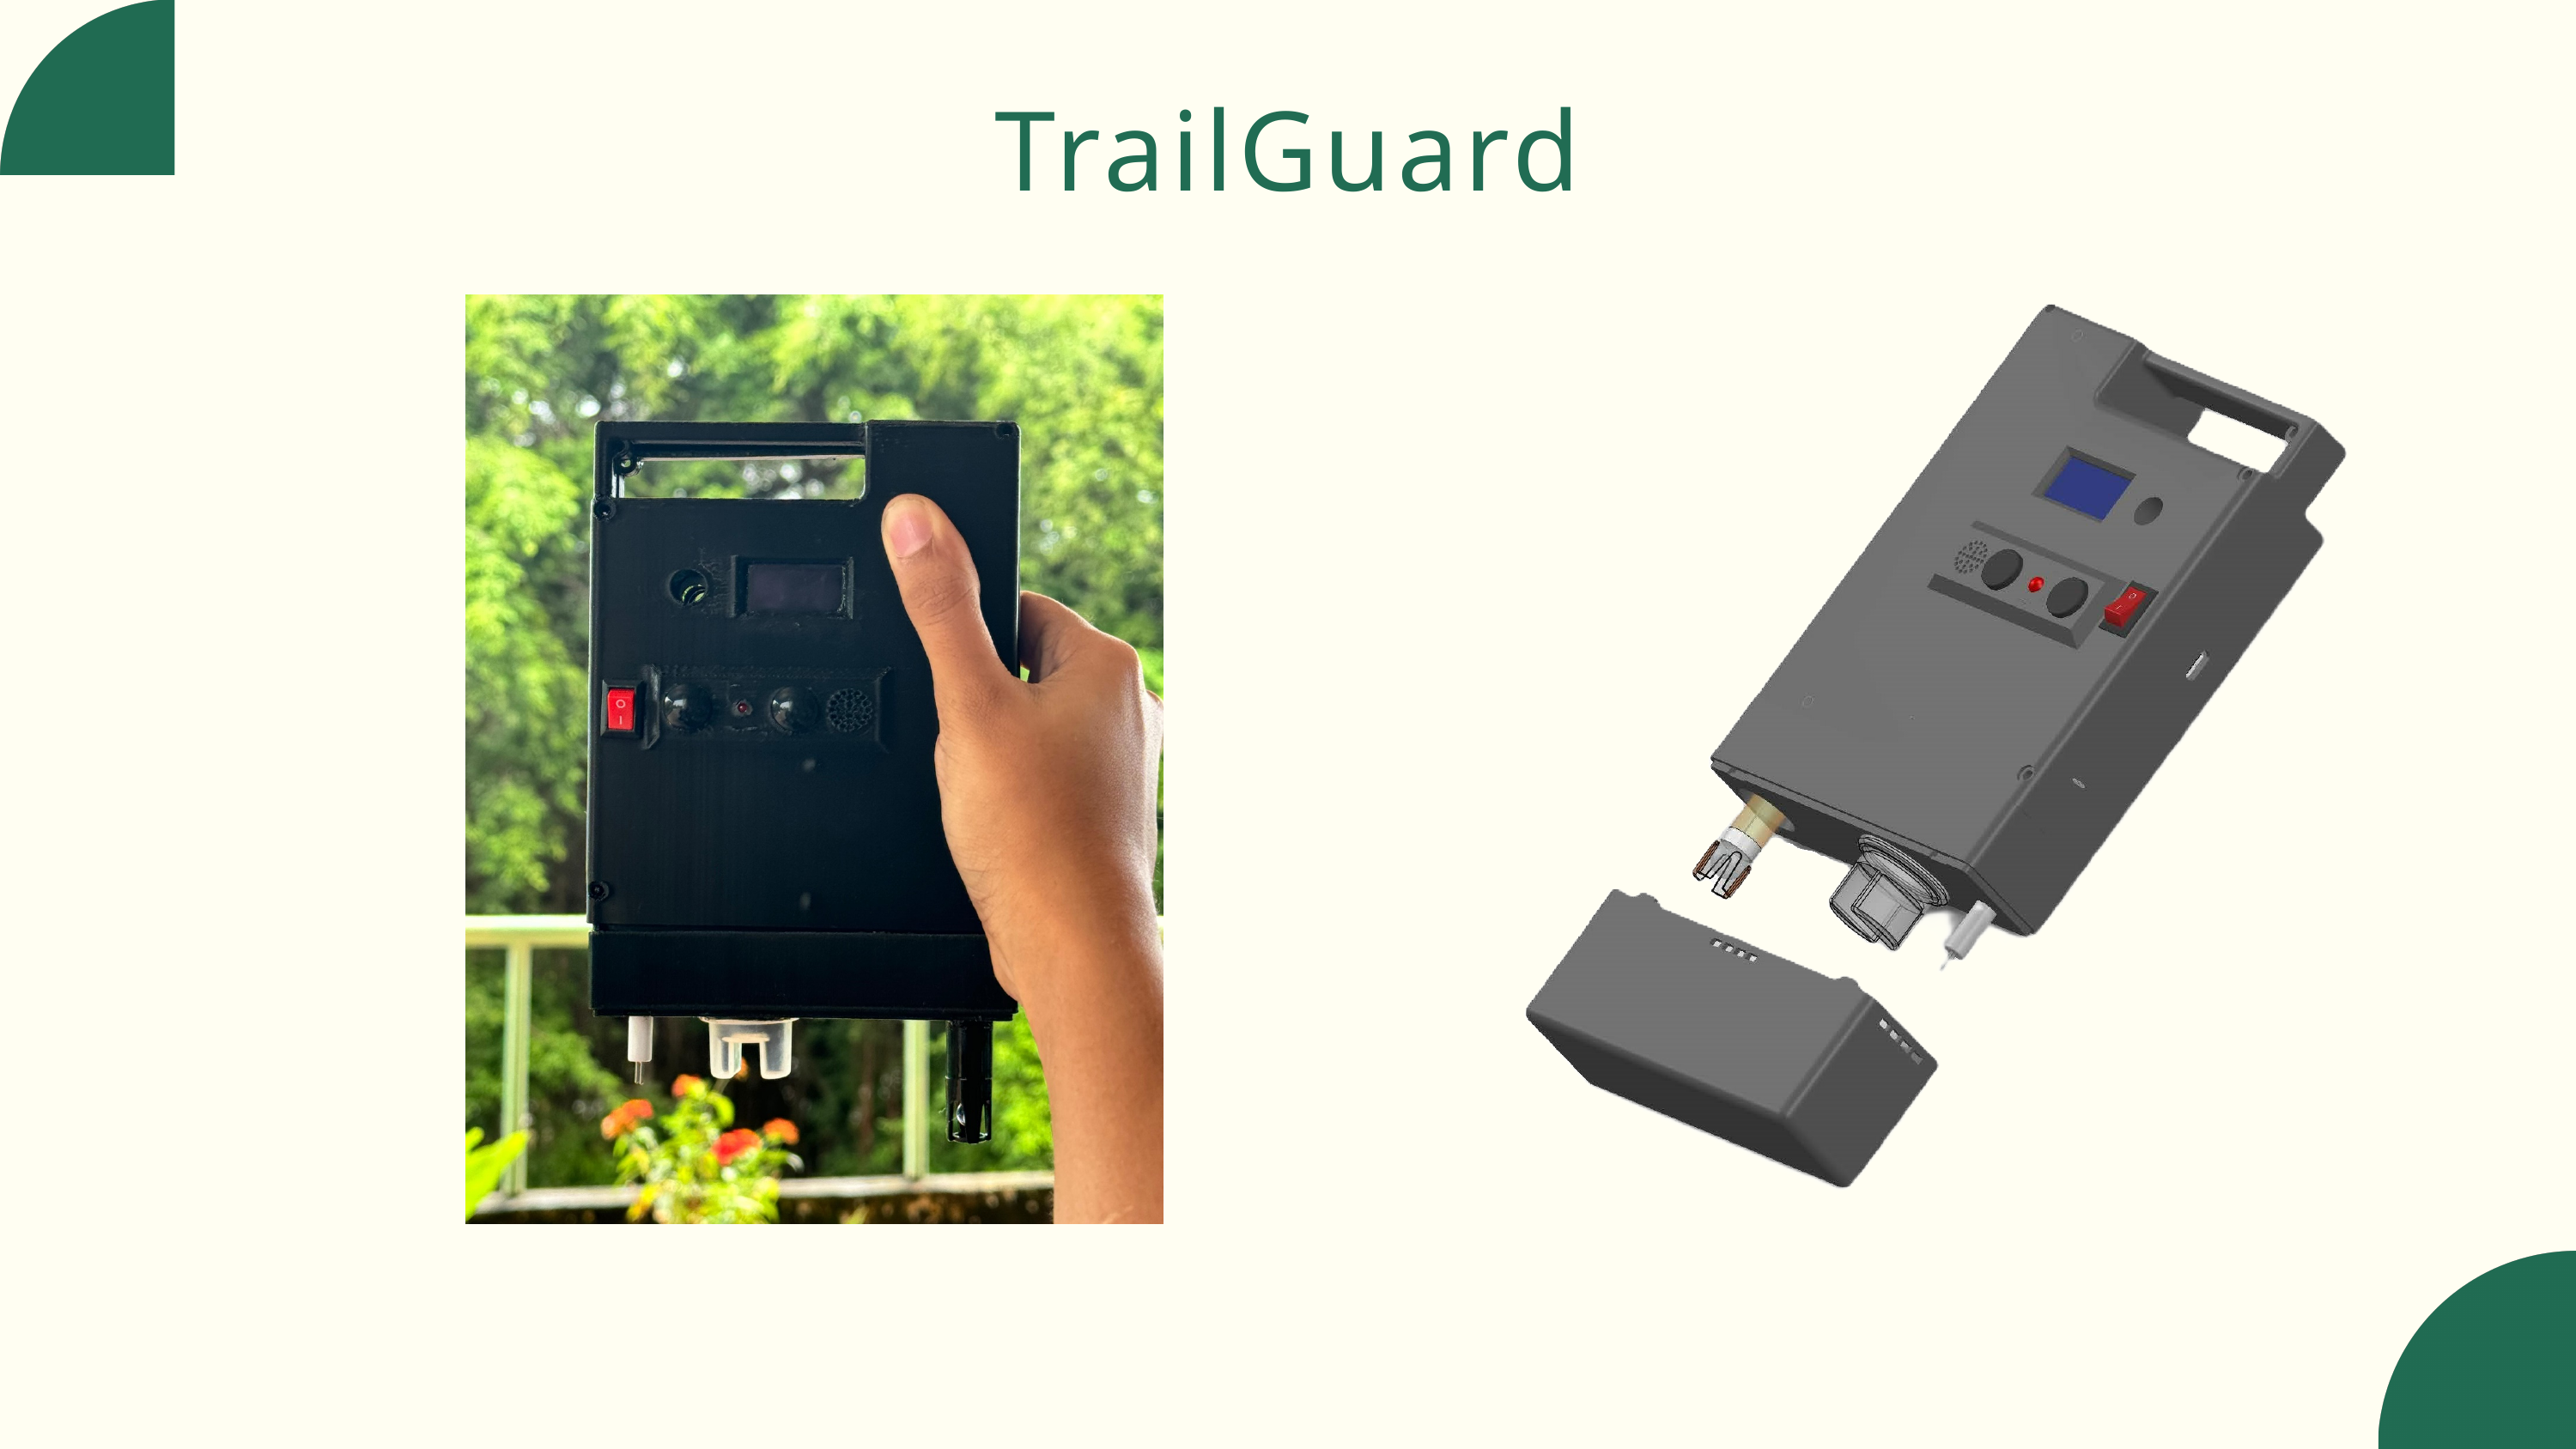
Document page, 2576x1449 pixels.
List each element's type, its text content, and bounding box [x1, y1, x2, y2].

picture [1459, 271, 2418, 1201]
text_box [0, 0, 175, 175]
text_box [2378, 1251, 2576, 1449]
text_box TrailGuard [464, 58, 2112, 214]
picture [465, 294, 1163, 1225]
